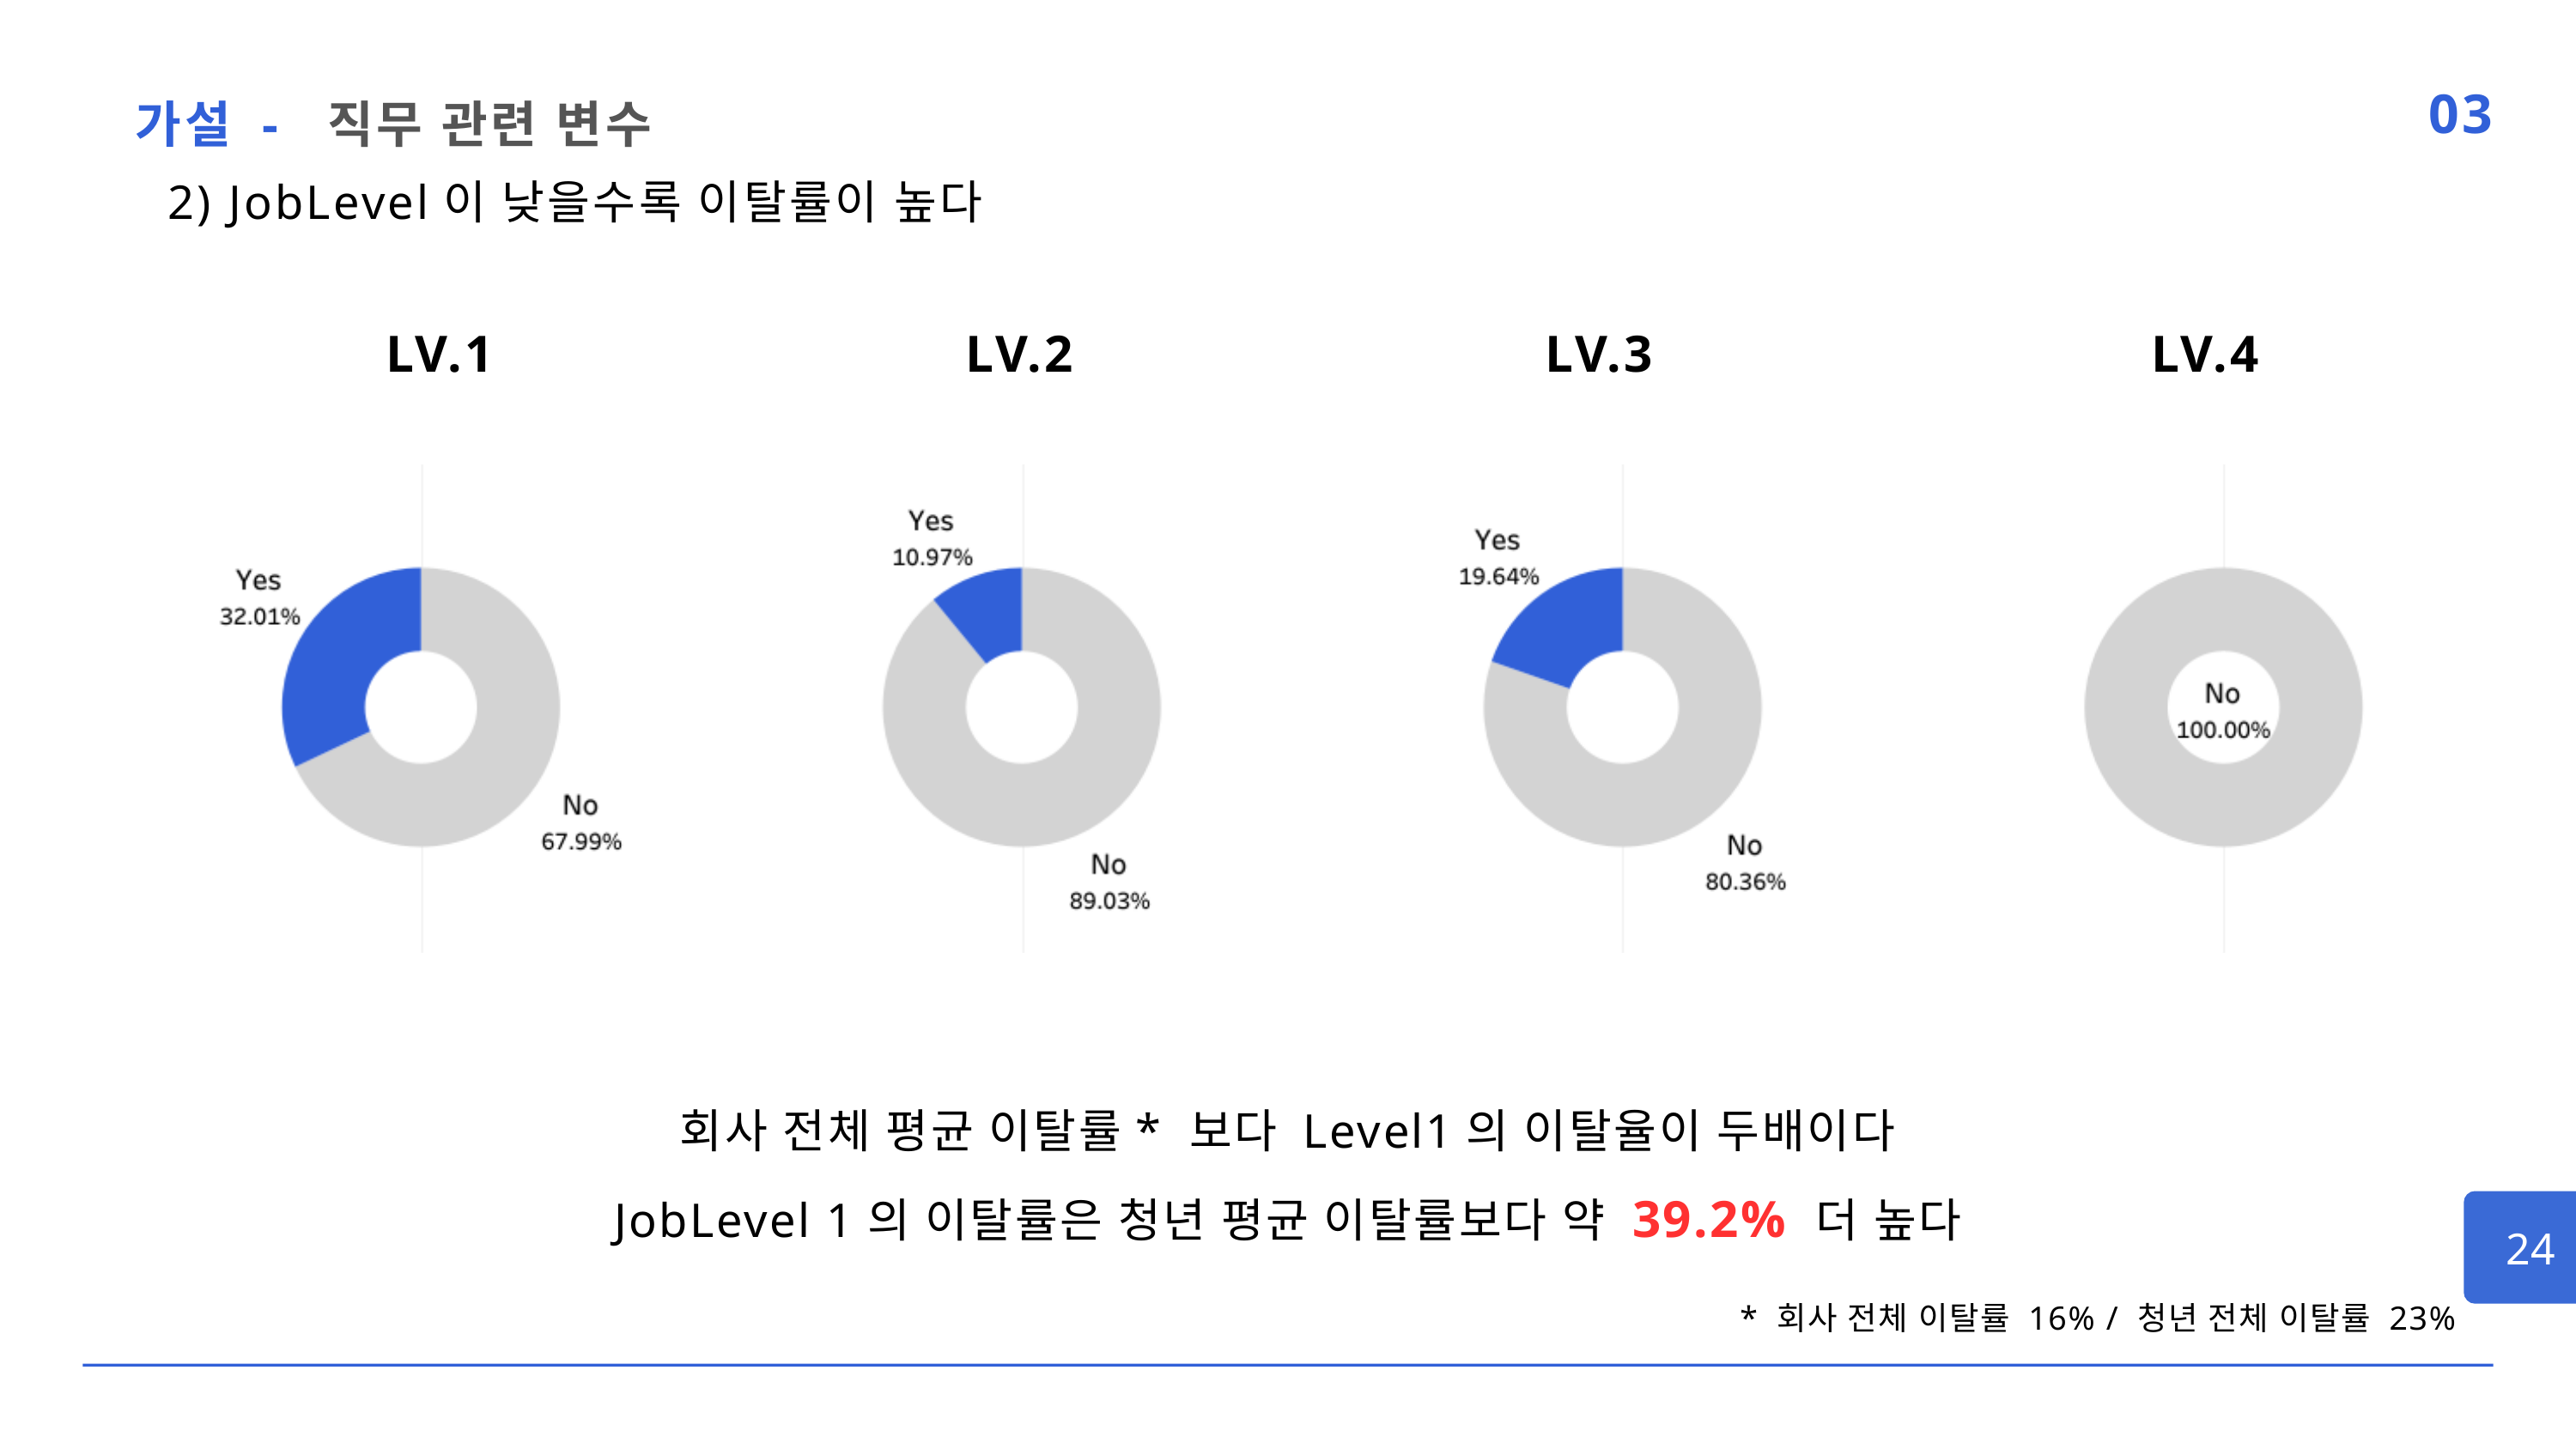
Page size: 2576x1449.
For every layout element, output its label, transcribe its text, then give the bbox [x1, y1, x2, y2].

text_box 2) JobLevel이 낮을수록 이탈률이 높다 [167, 169, 1224, 228]
text_box LV.2 [931, 327, 1109, 383]
text_box 03 [2093, 85, 2494, 145]
text_box 회사 전체 평균 이탈률* 보다 Level1의 이탈율이 두배이다 JobLevel 1의 이탈률은 청년 평균 이탈률보다 약 39.2% 더 높다 [515, 1073, 2060, 1247]
text_box LV.4 [2116, 327, 2293, 383]
text_box [187, 464, 2389, 953]
text_box * 회사 전체 이탈률 16% / 청년 전체 이탈률 23% [1642, 1305, 2456, 1337]
text_box 가설 - 직무 관련 변수 [135, 74, 1060, 153]
text_box LV.1 [350, 327, 529, 383]
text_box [2464, 1191, 2576, 1304]
text_box LV.3 [1510, 327, 1688, 383]
